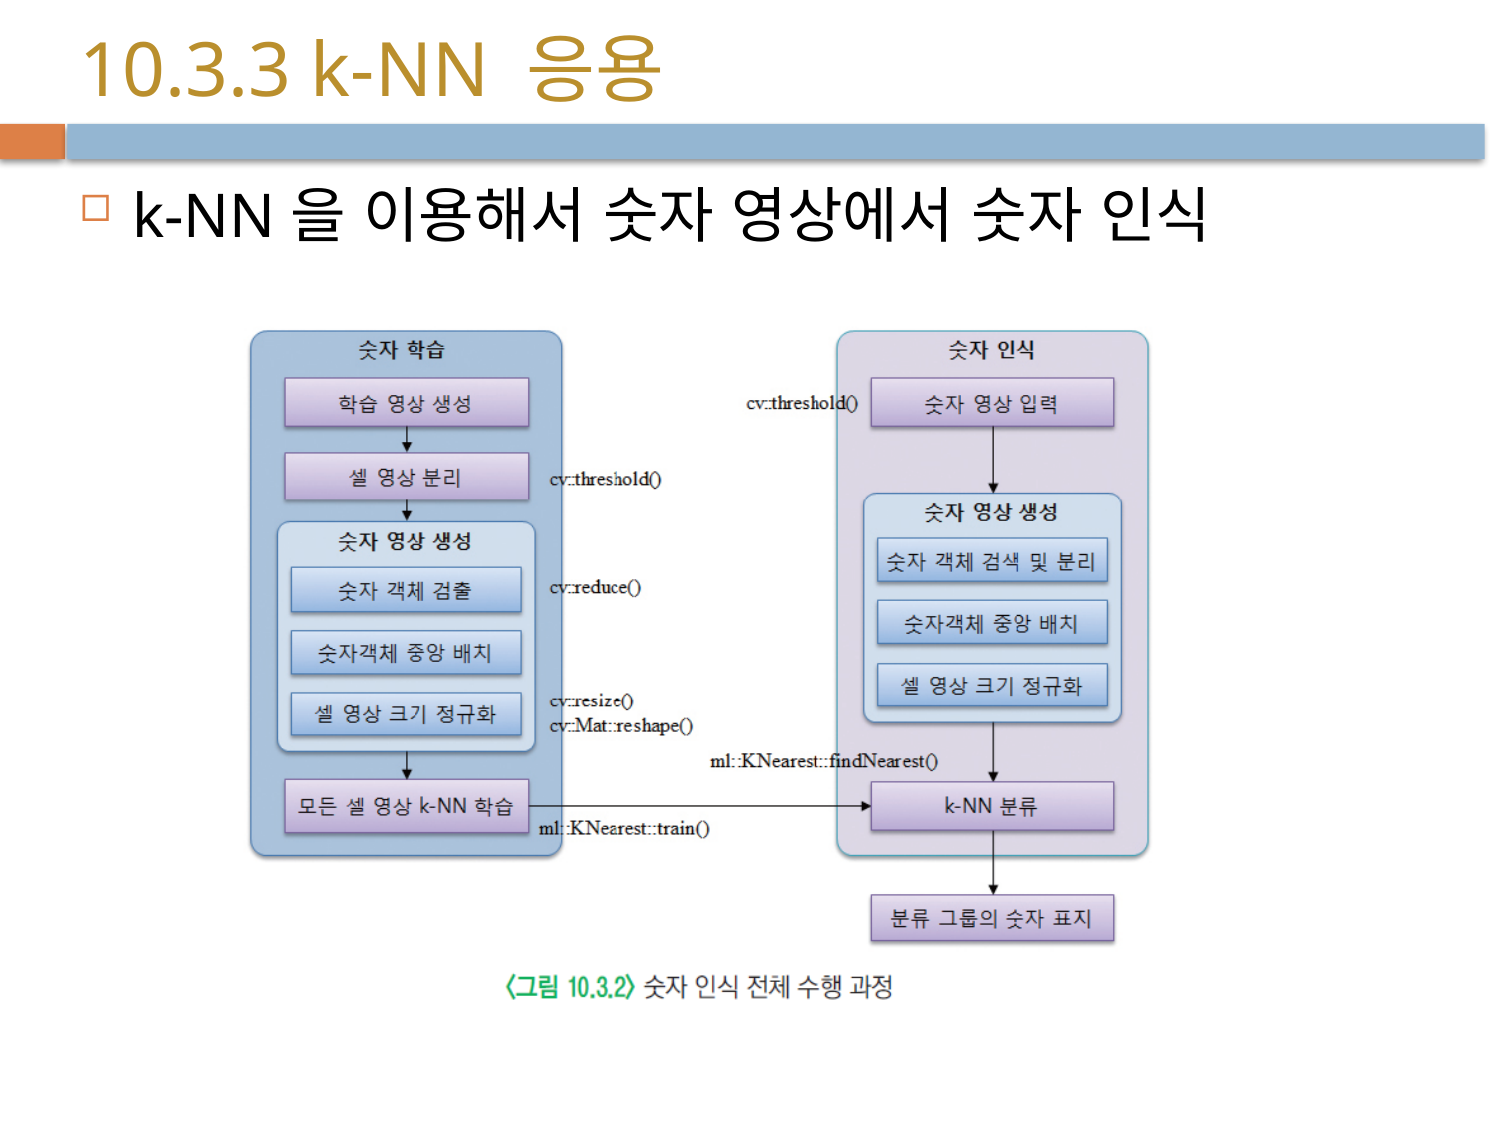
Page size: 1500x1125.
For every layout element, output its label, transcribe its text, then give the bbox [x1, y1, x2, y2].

title 10.3.3 k-NN 응용 [64, 7, 1471, 126]
picture [229, 314, 1164, 1015]
list k-NN을 이용해서 숫자 영상에서 숫자 인식 [64, 169, 1471, 1056]
